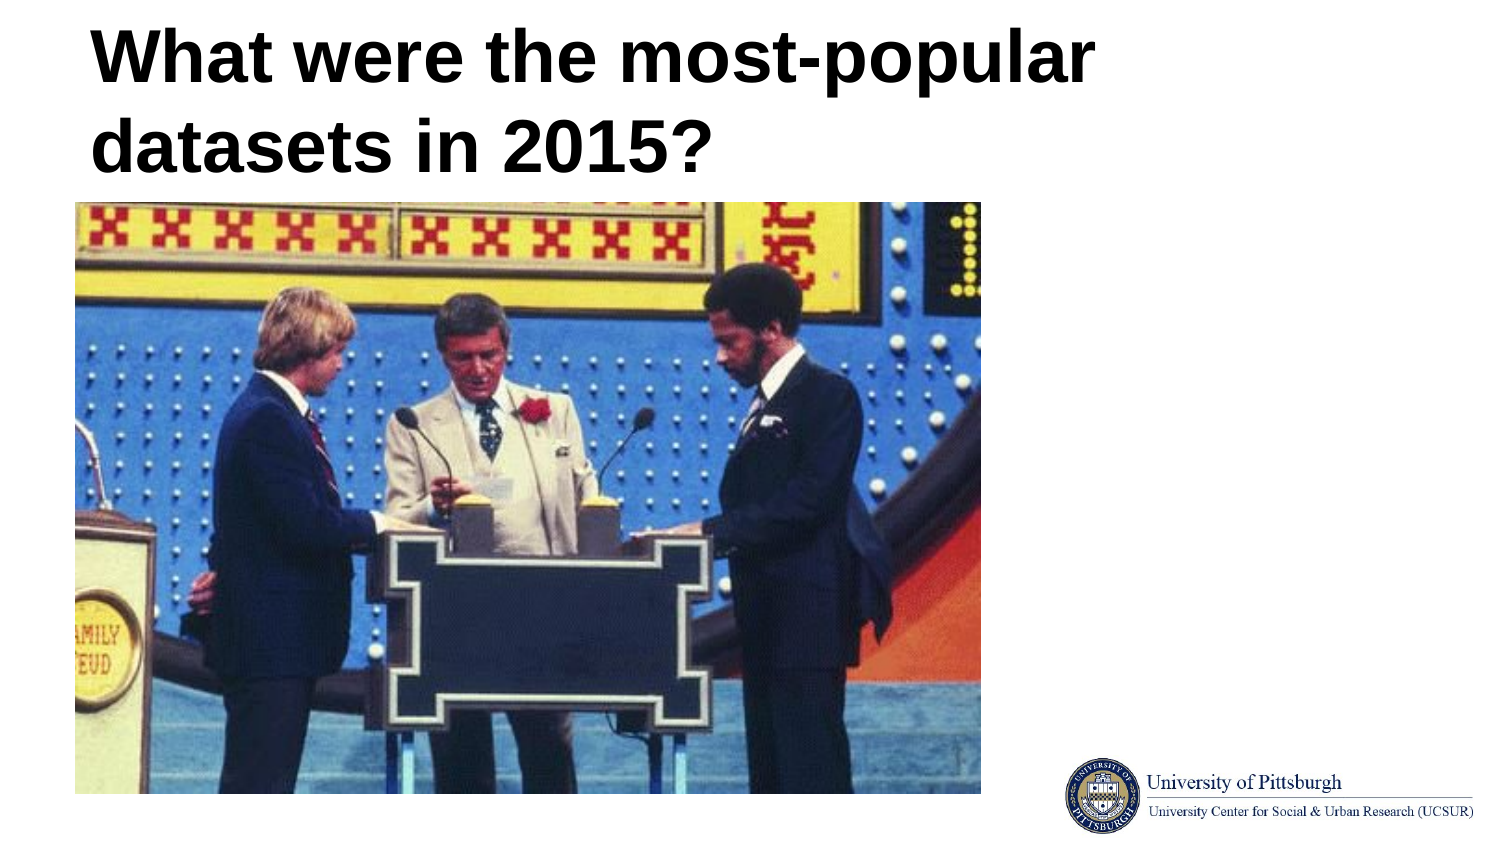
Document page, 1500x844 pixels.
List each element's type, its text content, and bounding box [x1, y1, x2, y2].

picture [1064, 755, 1481, 838]
picture [74, 201, 981, 795]
title What were the most-popular datasets in 2015? [75, 61, 1425, 203]
